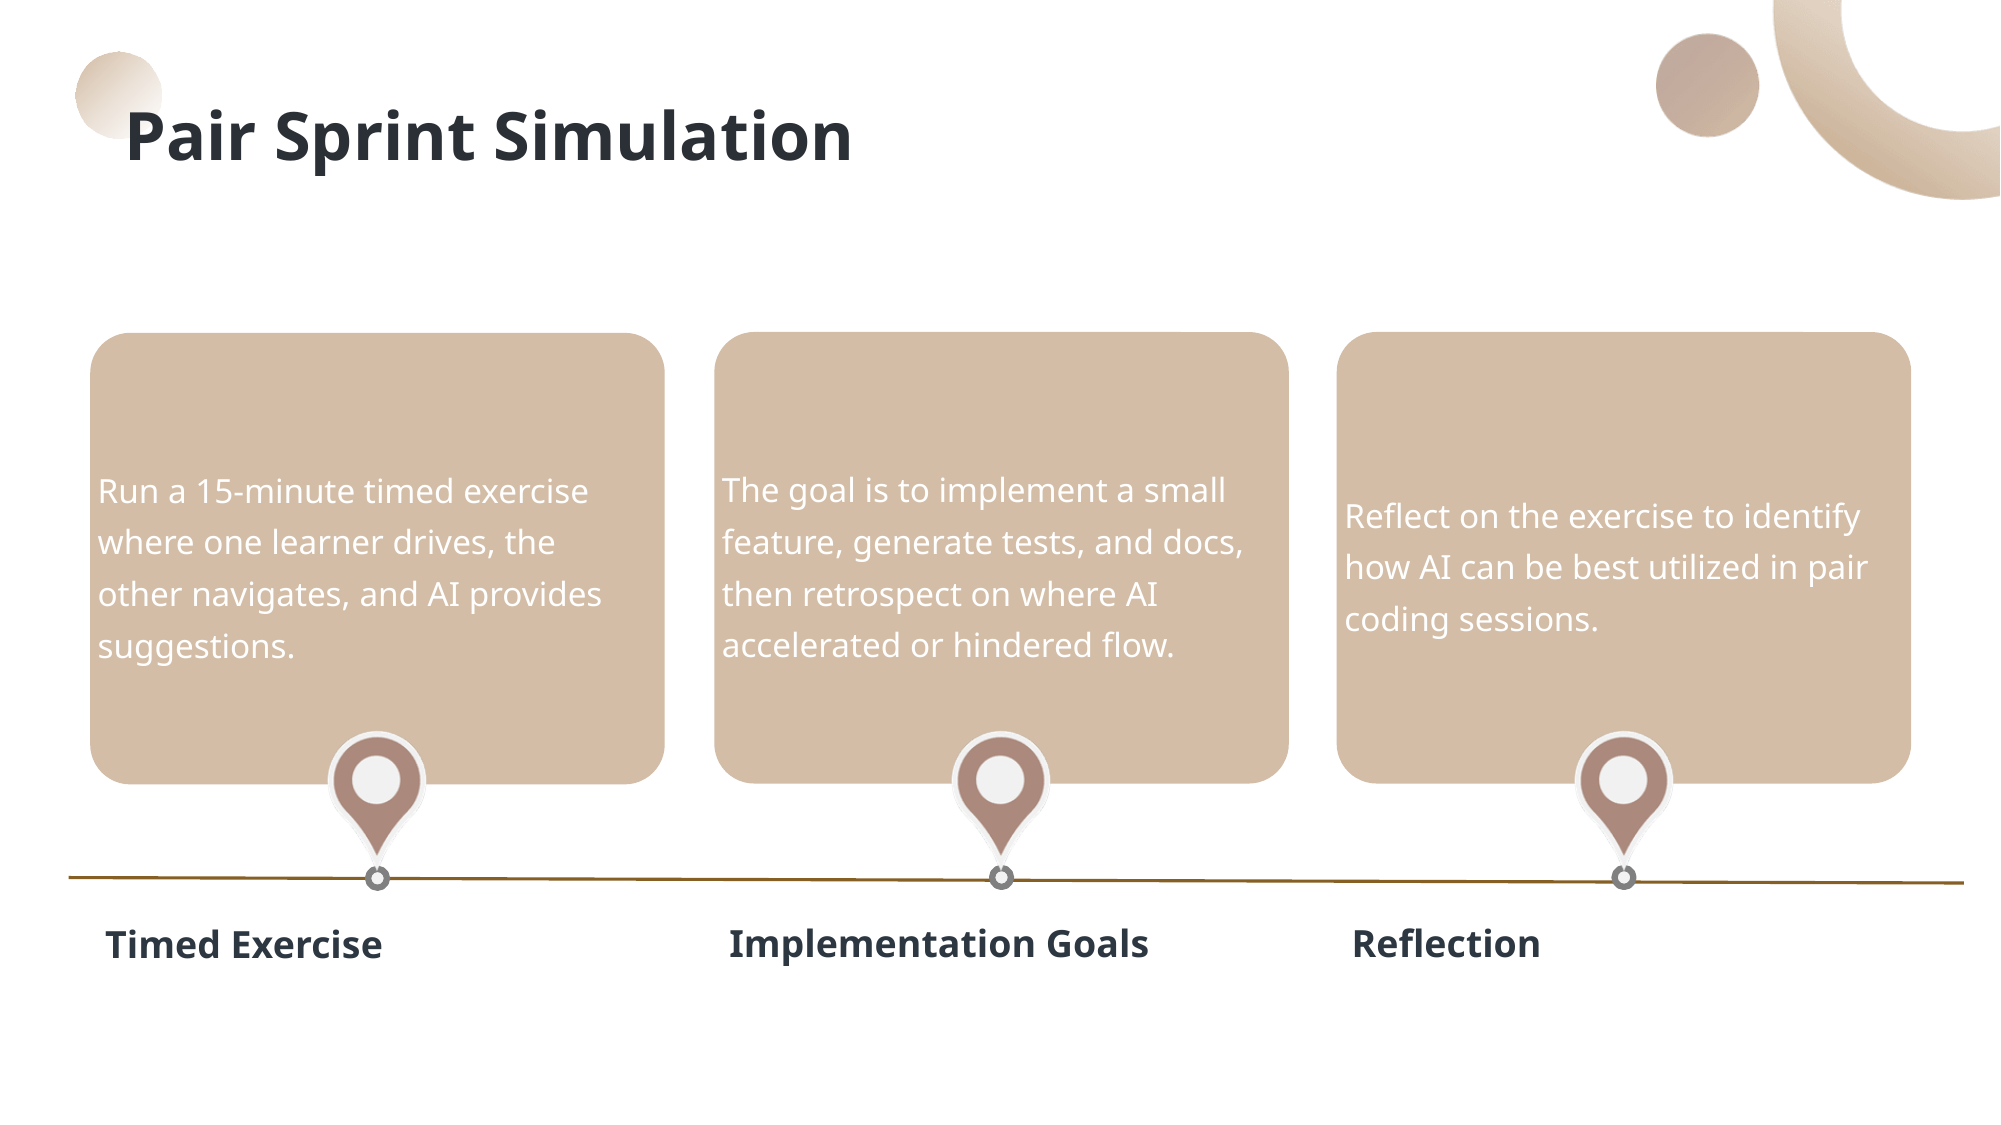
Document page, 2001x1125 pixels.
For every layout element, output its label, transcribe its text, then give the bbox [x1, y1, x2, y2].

text_box Pair Sprint Simulation [109, 85, 1139, 181]
text_box Reflection [1336, 912, 1982, 973]
text_box Timed Exercise [90, 913, 714, 973]
text_box Run a 15-minute timed exercise where one learner drives, the other navigates, and AI provides suggestions. [90, 332, 654, 784]
text_box [992, 872, 1011, 887]
picture [1656, 0, 2001, 200]
text_box Reflect on the exercise to identify how AI can be best utilized in pair coding sessions. [1336, 331, 1901, 783]
picture [327, 729, 428, 872]
text_box [1675, 332, 1912, 784]
text_box [1052, 332, 1289, 784]
text_box [368, 872, 387, 888]
text_box The goal is to implement a small feature, generate tests, and docs, then retrospect on where AI accelerated or hindered flow. [714, 331, 1278, 783]
text_box [1614, 872, 1634, 887]
picture [1574, 729, 1675, 872]
text_box Implementation Goals [714, 912, 1336, 973]
picture [951, 729, 1052, 872]
text_box [428, 332, 665, 785]
text_box [57, 33, 170, 147]
